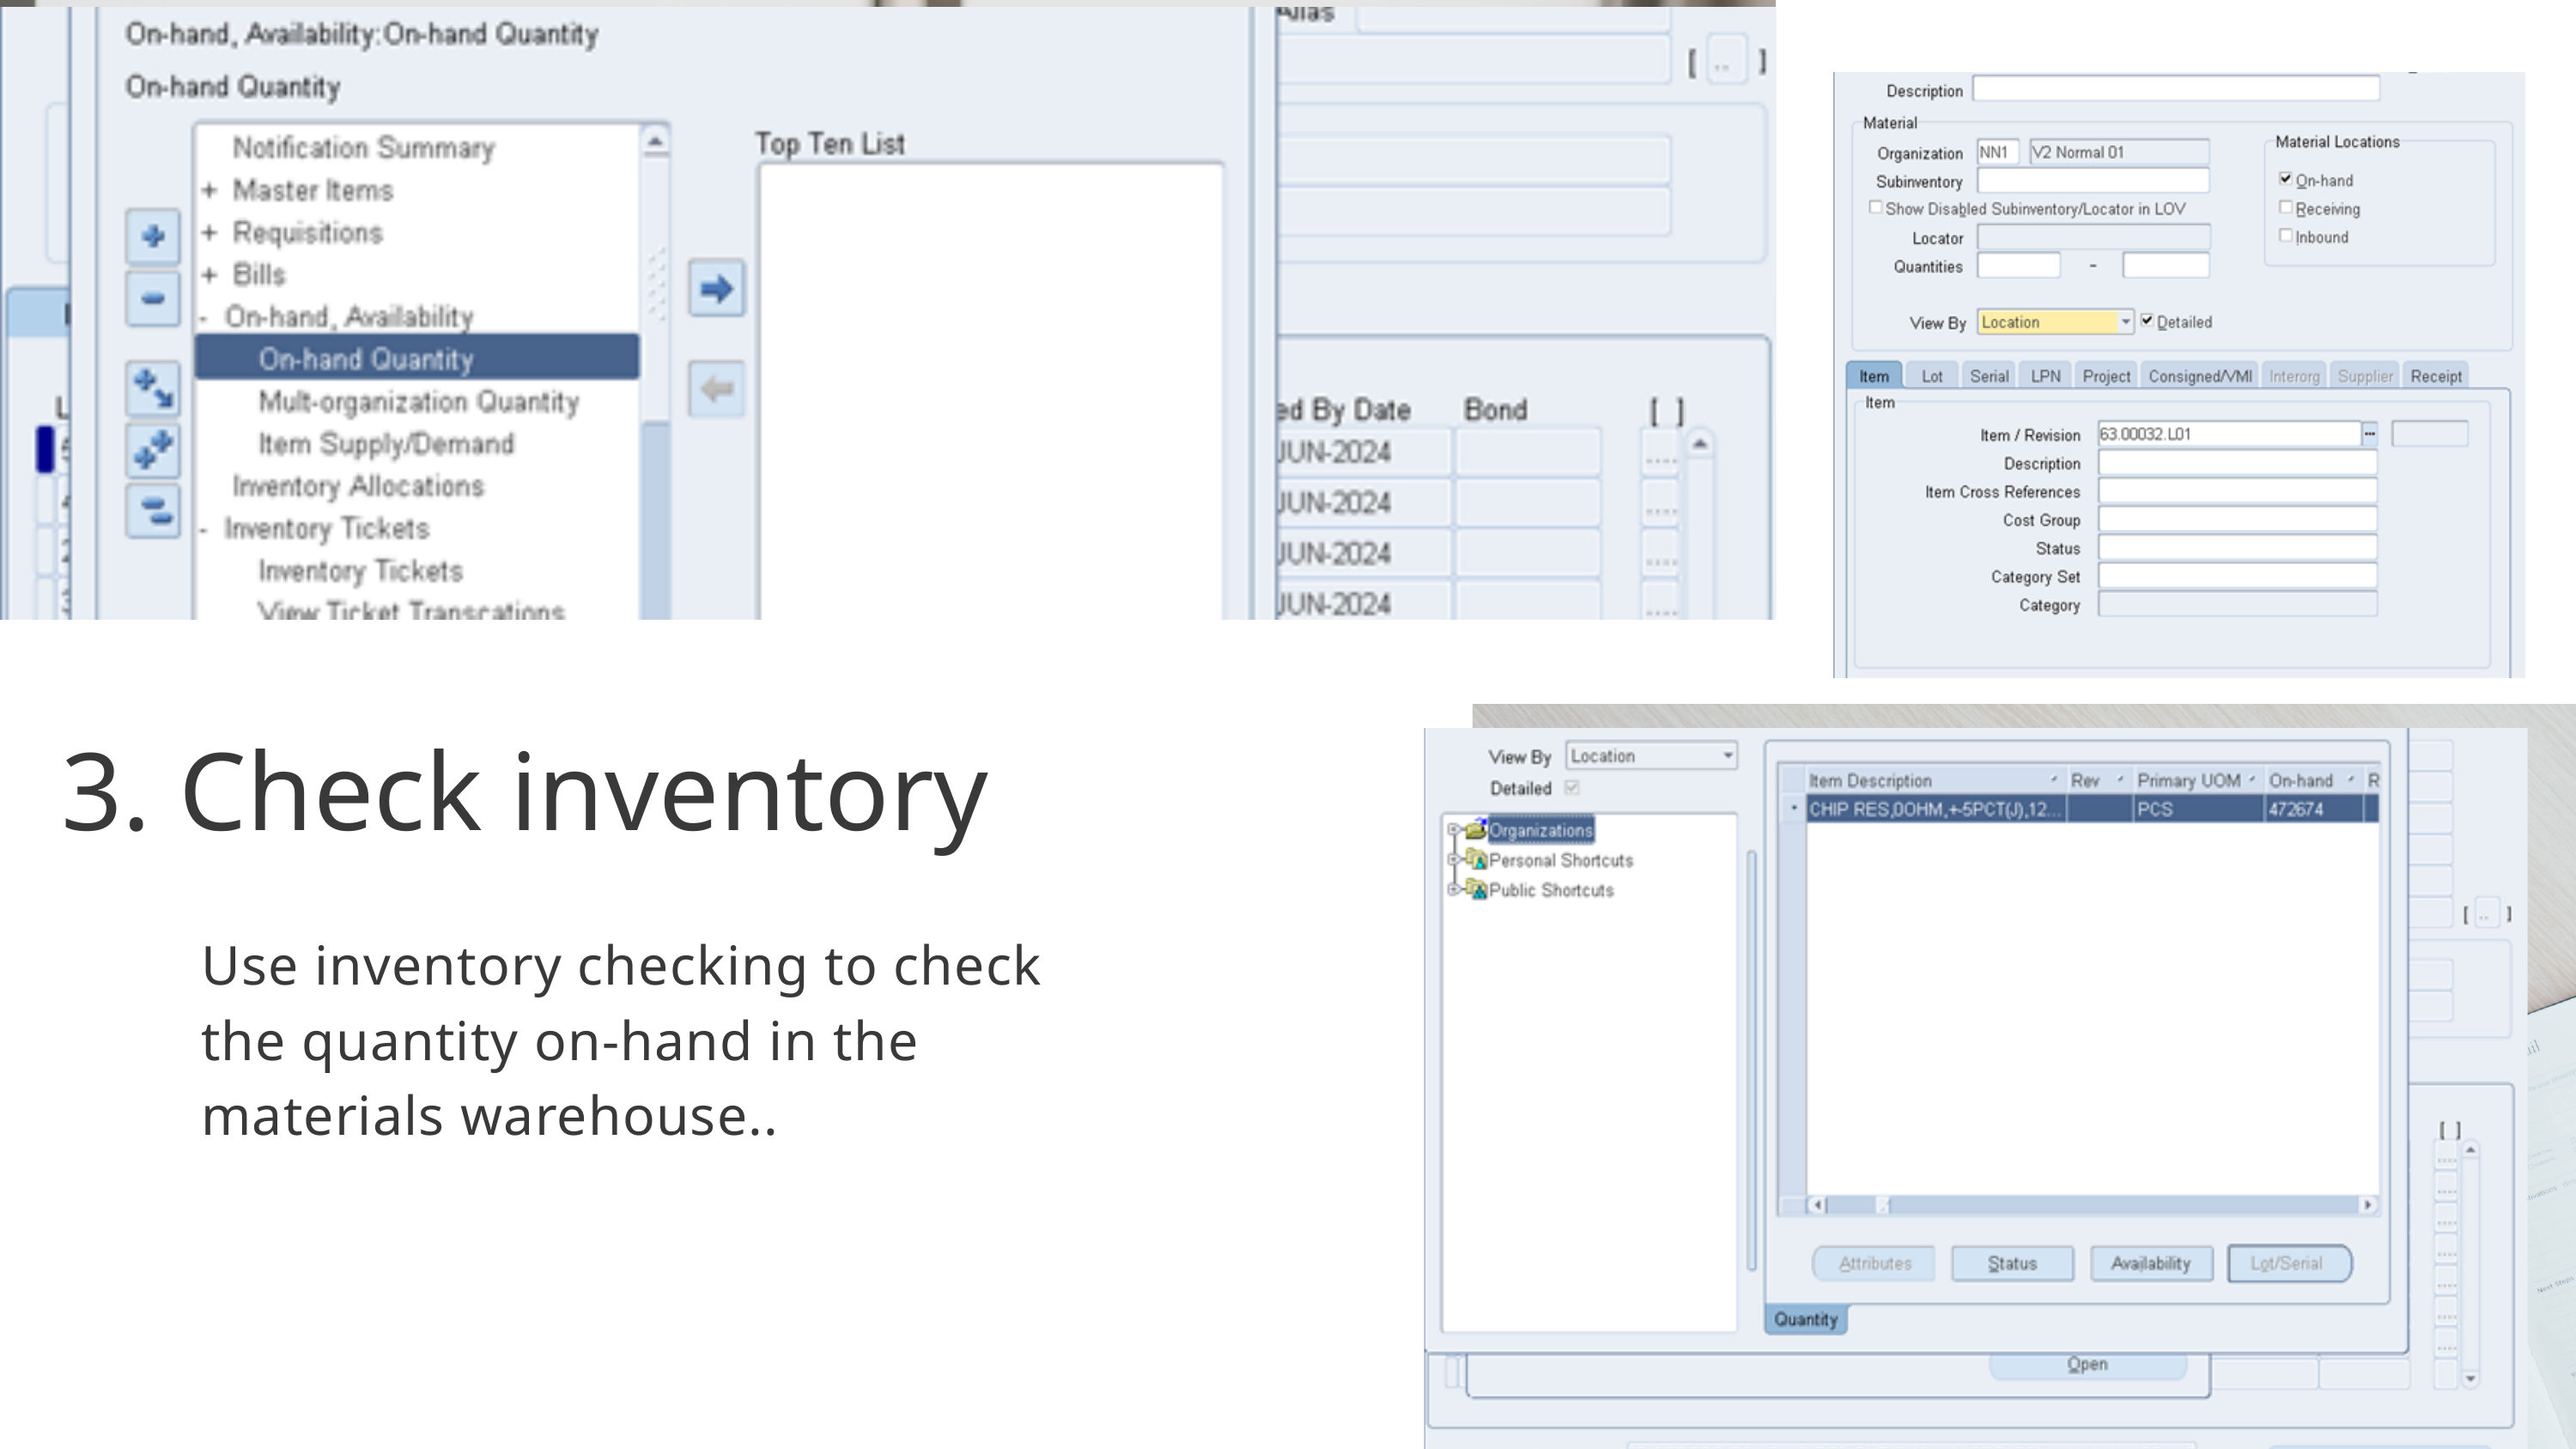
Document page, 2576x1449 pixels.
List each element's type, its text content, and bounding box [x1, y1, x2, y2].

text_box [1424, 728, 2528, 1449]
text_box [0, 7, 1777, 620]
text_box 3. Check inventory [61, 723, 1054, 852]
text_box [1472, 704, 2576, 1449]
text_box Use inventory checking to check the quantity on-hand in the materials warehouse.. [201, 920, 1076, 1222]
text_box [0, 0, 1777, 7]
text_box [1833, 72, 2525, 678]
